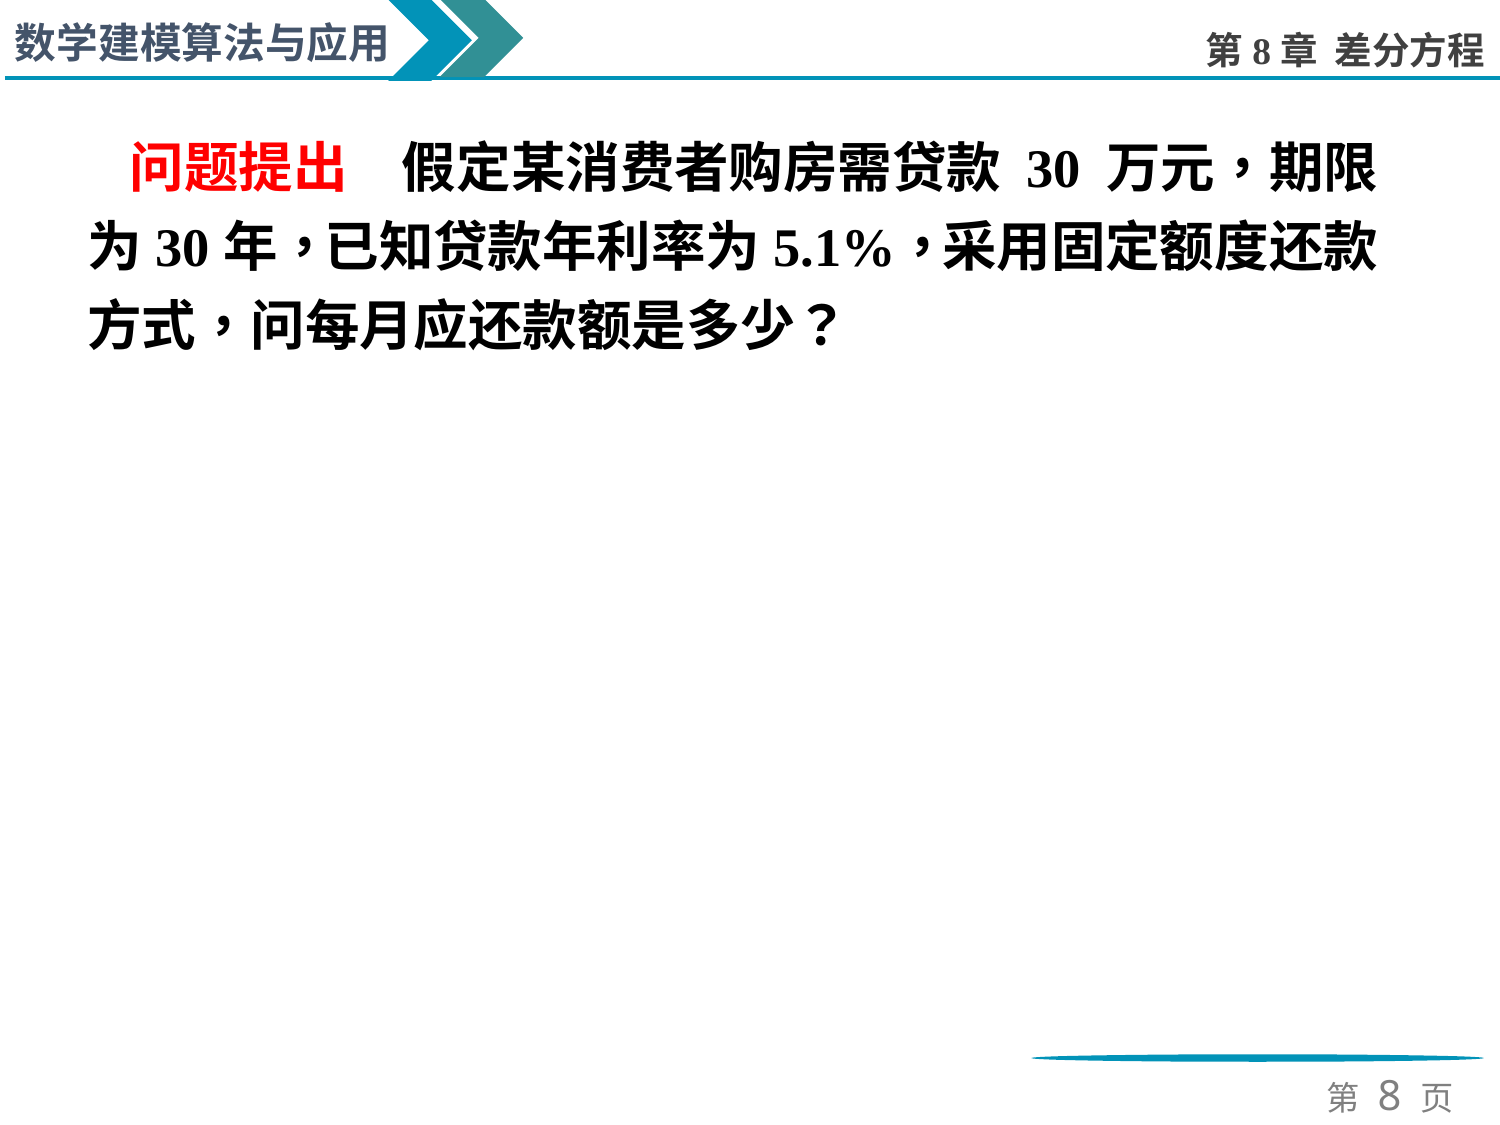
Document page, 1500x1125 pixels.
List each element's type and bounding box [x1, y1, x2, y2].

text_box [87, 131, 1377, 594]
